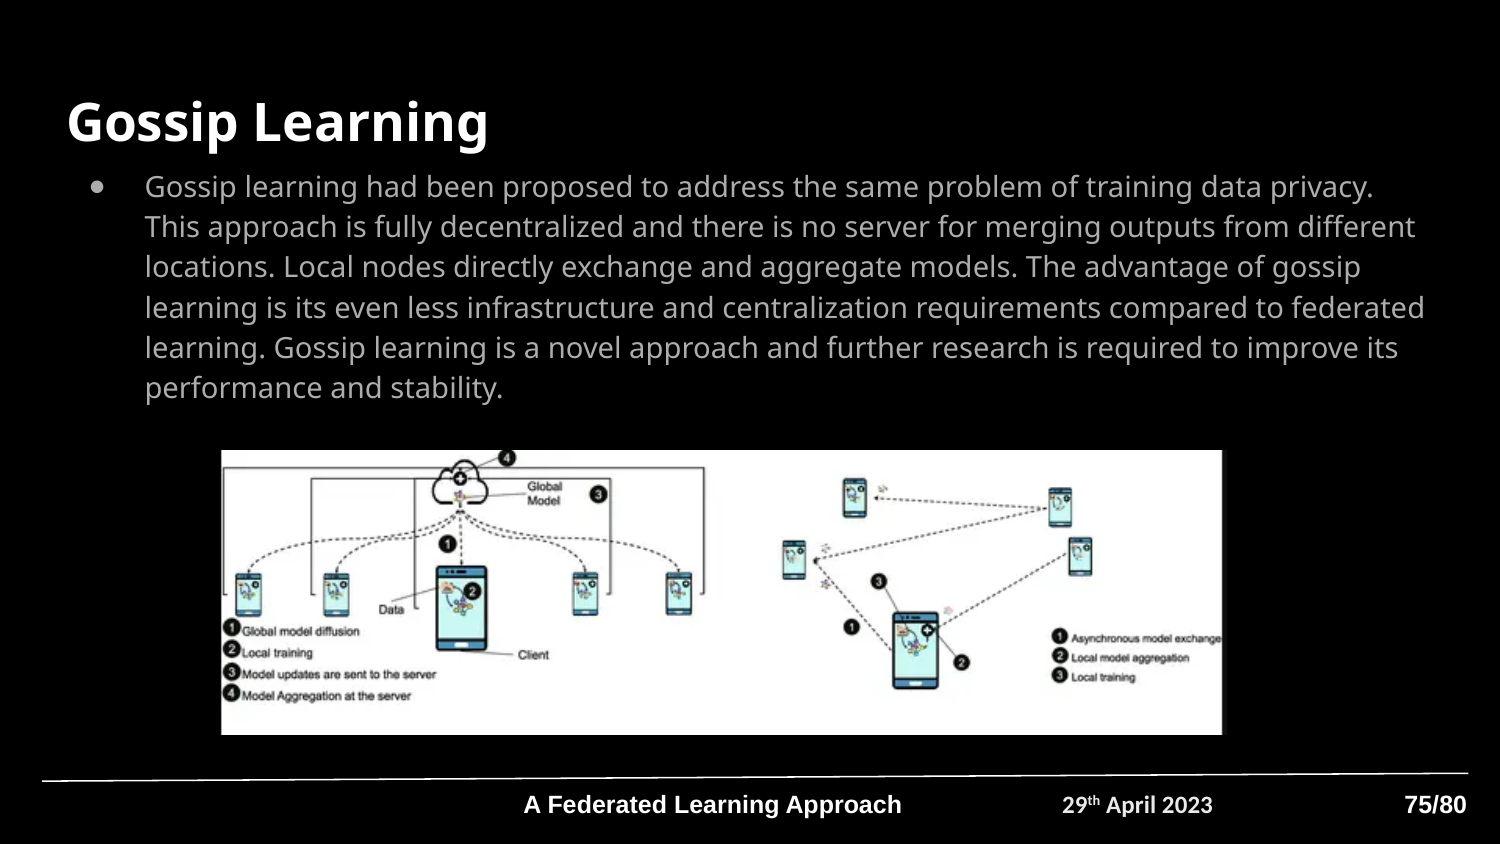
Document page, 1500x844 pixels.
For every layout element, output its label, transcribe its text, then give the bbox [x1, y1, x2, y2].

picture [219, 449, 1227, 735]
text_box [41, 773, 1488, 844]
title Gossip Learning [51, 72, 1449, 167]
list Gossip learning had been proposed to address the same problem of training data privacy. This approach is fully decentralized and there is no server for merging outputs from different locations. Local nodes directly exchange and aggregate models. The advantage of gossip learning is its even less infrastructure and centralization requirements compared to federated learning. Gossip learning is a novel approach and further research is required to improve its performance and stability. [54, 147, 1453, 709]
